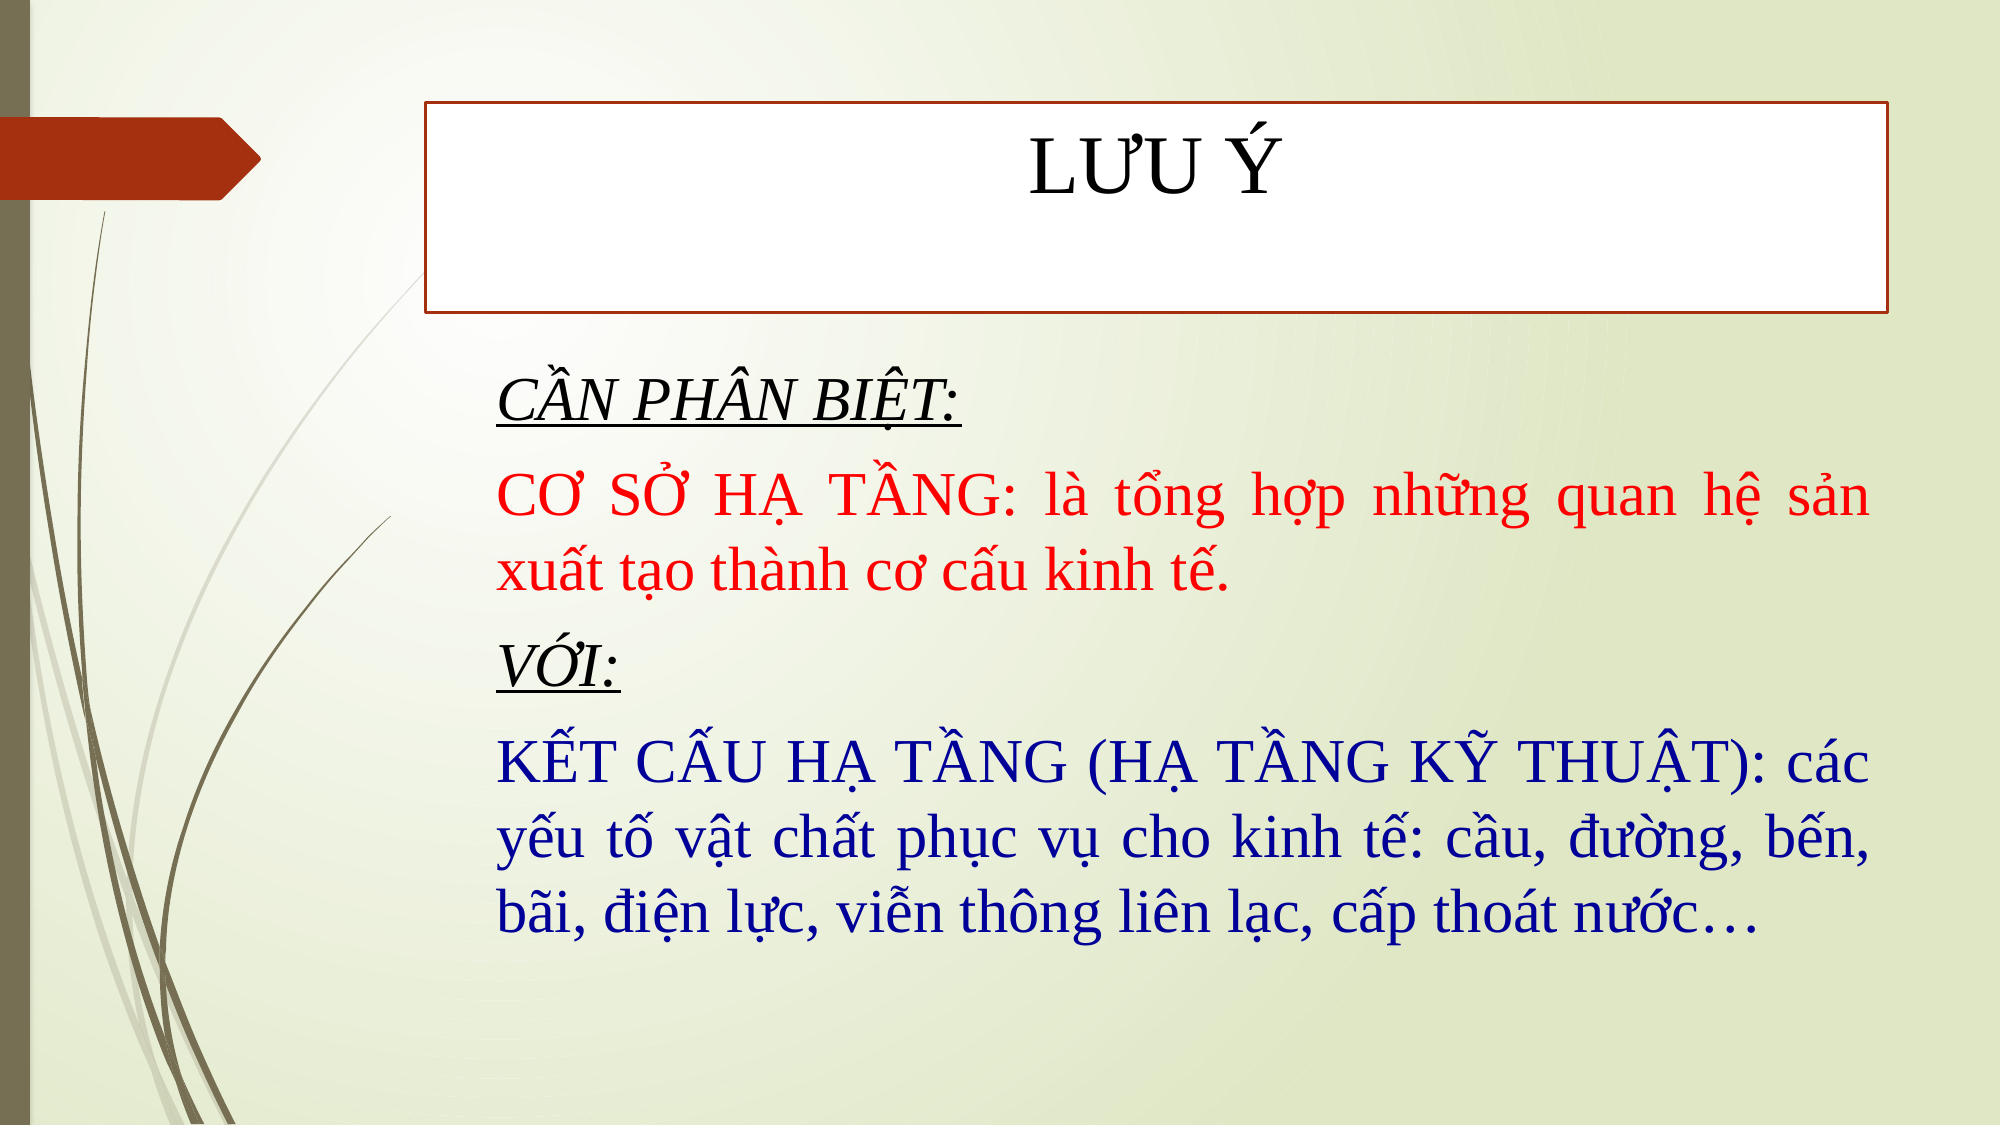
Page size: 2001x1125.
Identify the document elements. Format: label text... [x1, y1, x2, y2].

title LƯU Ý [424, 101, 1889, 314]
list CẦN PHÂN BIỆT: CƠ SỞ HẠ TẦNG: là tổng hợp những quan hệ sản xuất tạo thành cơ cấu kinh tế. VỚI: KẾT CẤU HẠ TẦNG (HẠ TẦNG KỸ THUẬT): các yếu tố vật chất phục vụ cho kinh tế: cầu, đường, bến, bãi, điện lực, viễn thông liên lạc, cấp thoát nước… [424, 350, 1888, 988]
